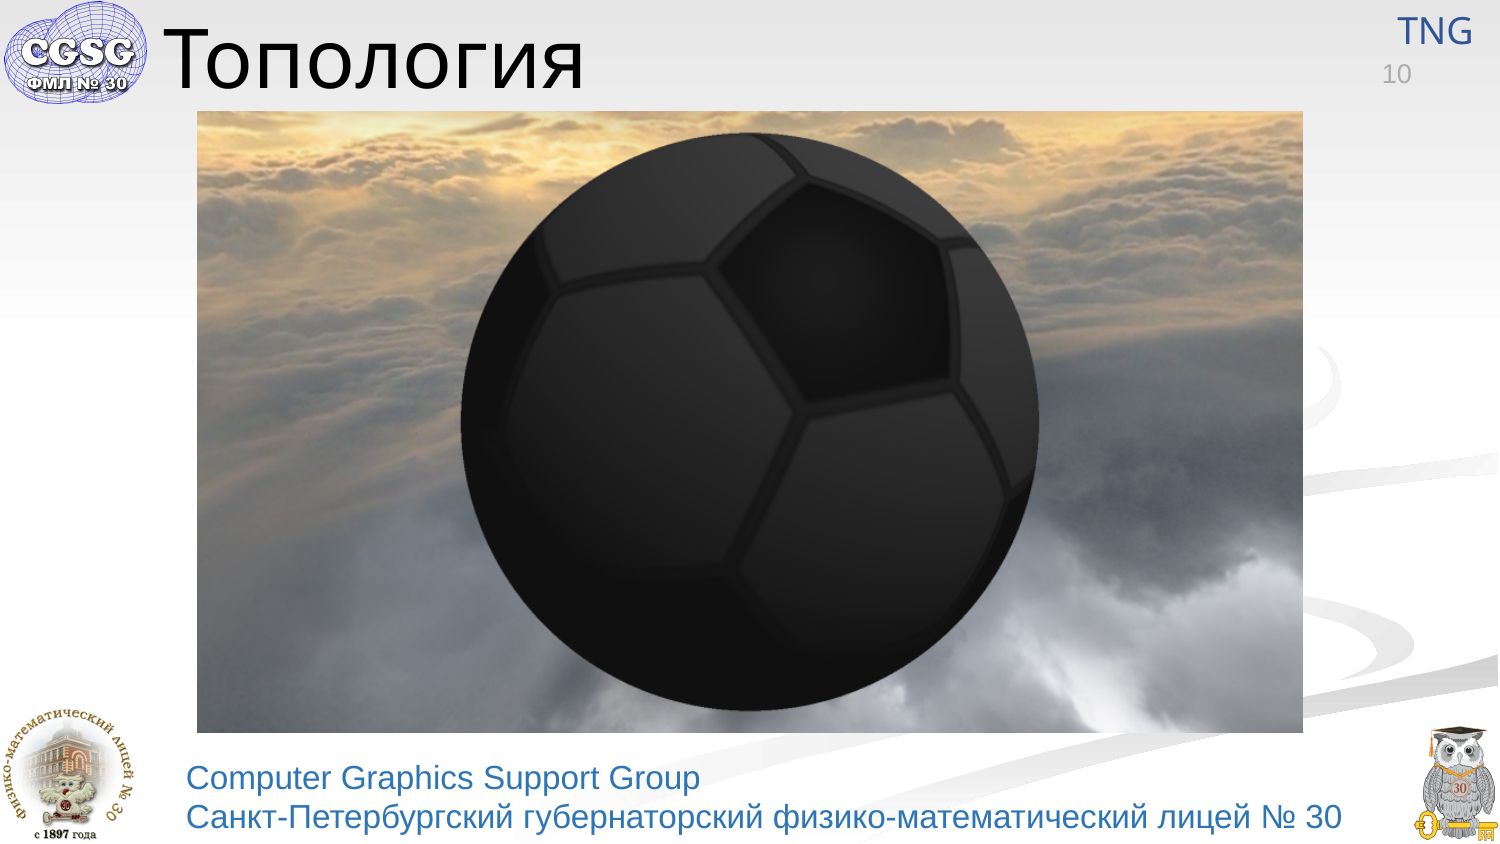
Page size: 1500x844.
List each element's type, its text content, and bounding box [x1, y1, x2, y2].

title Топология [149, 9, 1397, 114]
picture [0, 686, 156, 844]
picture [197, 111, 1303, 733]
picture [1414, 726, 1498, 841]
picture [4, 1, 147, 104]
